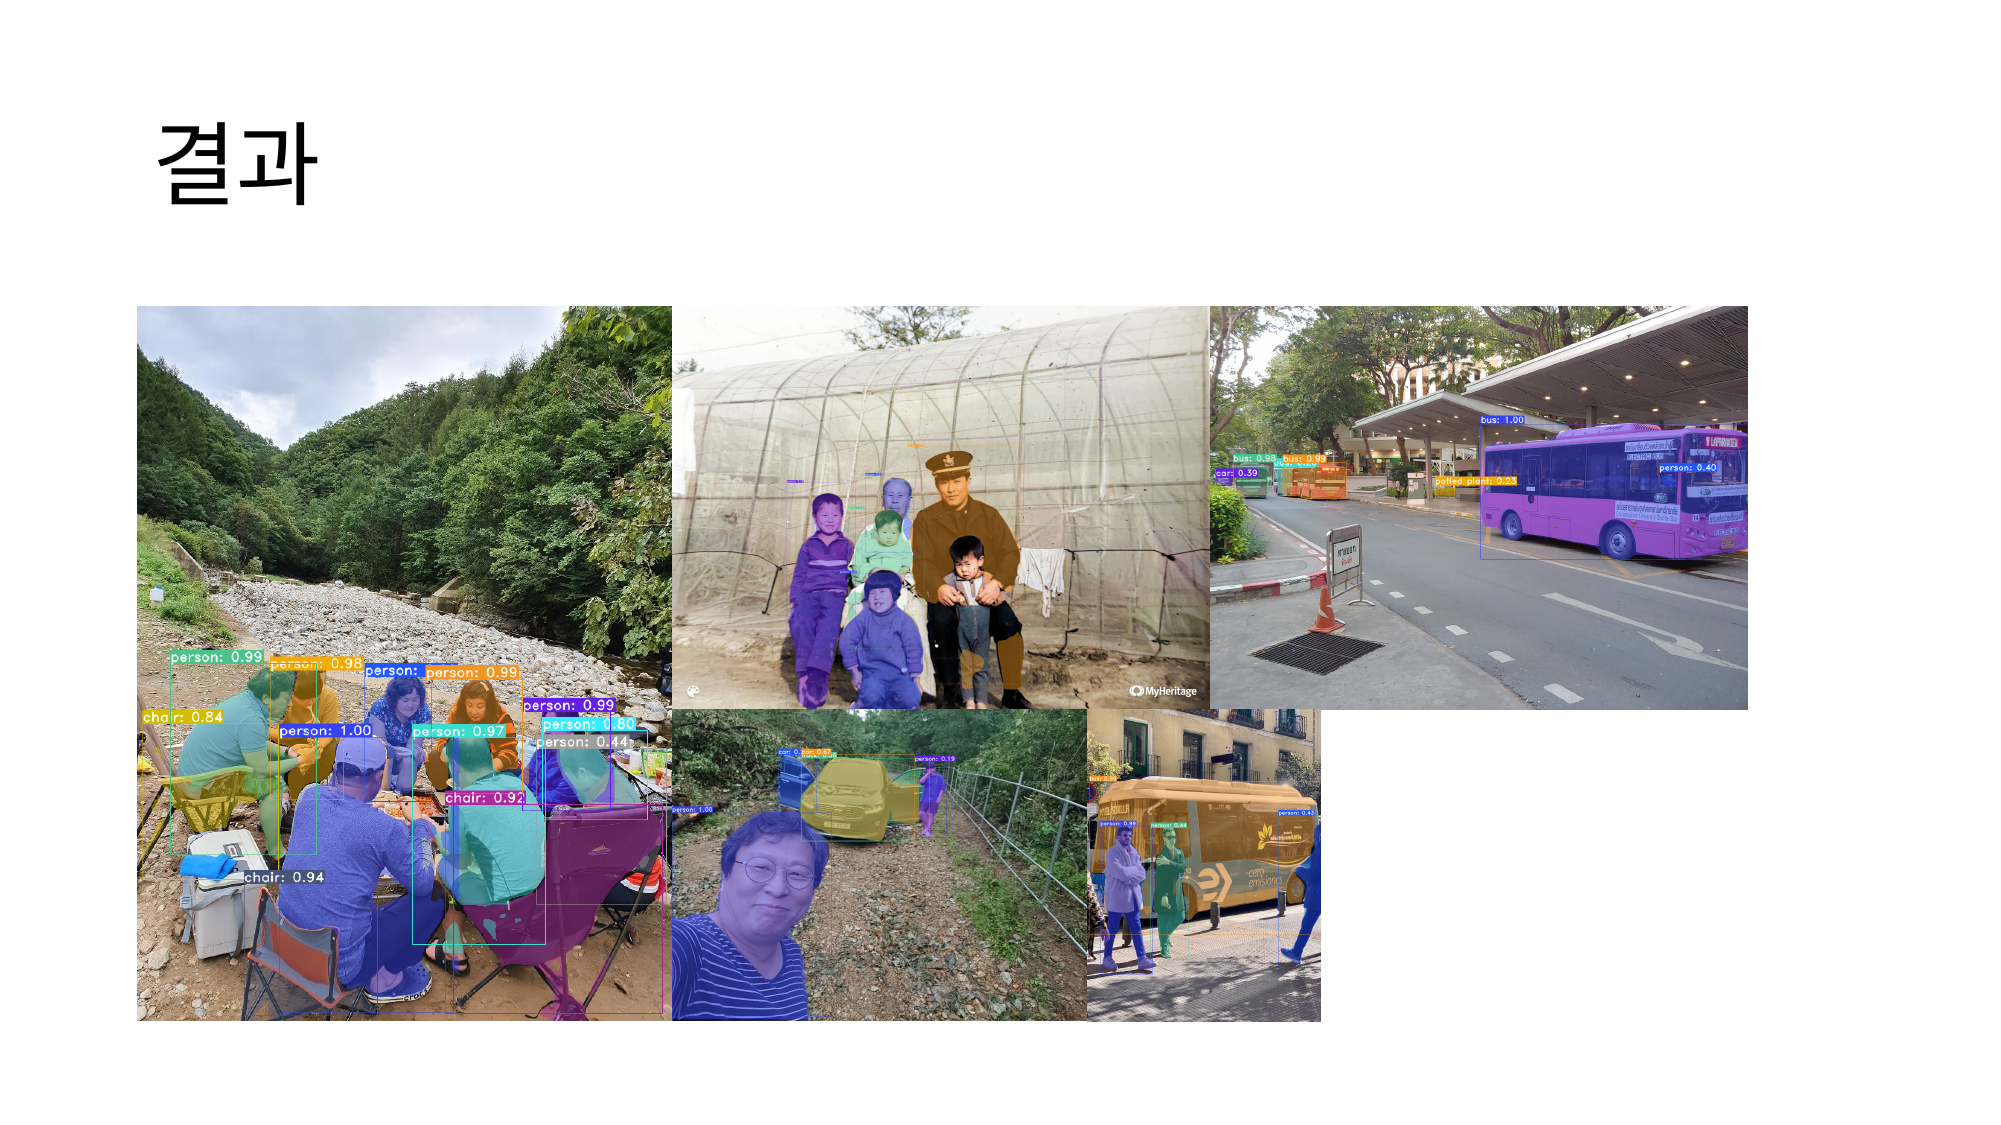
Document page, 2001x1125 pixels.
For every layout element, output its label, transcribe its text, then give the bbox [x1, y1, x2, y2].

title 결과 [137, 59, 1863, 278]
picture [672, 306, 1748, 1022]
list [137, 306, 672, 1021]
